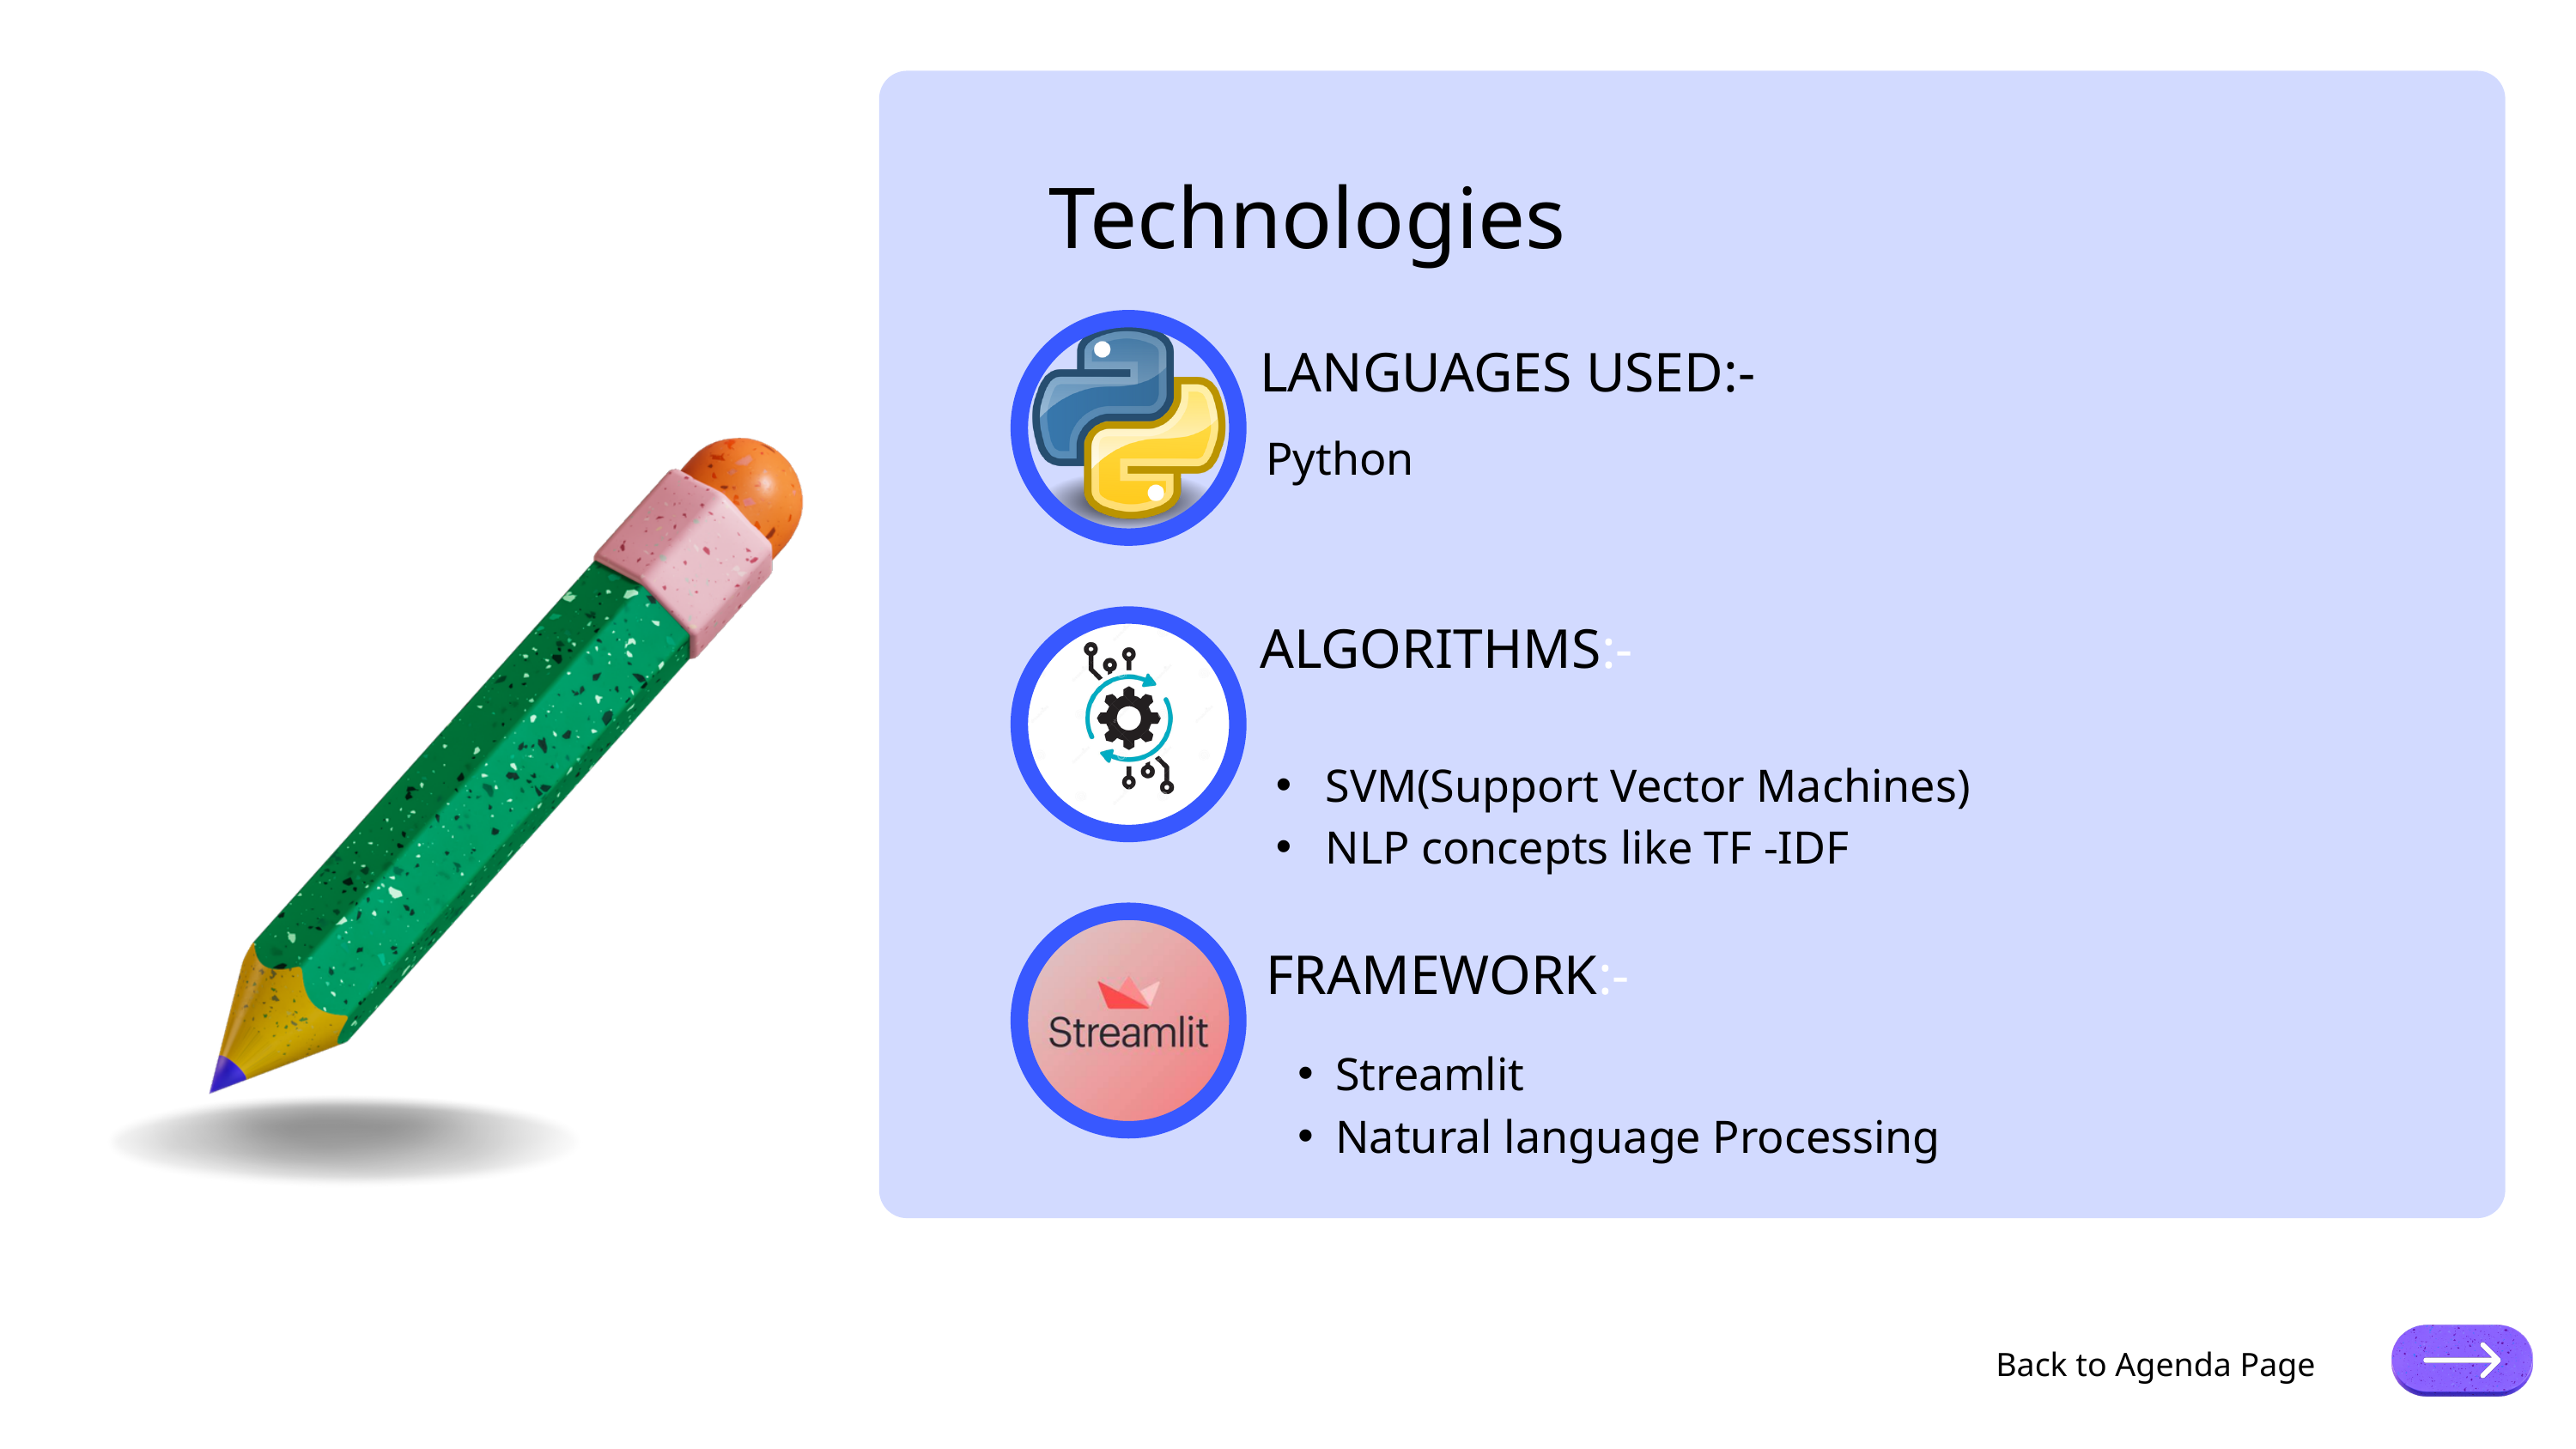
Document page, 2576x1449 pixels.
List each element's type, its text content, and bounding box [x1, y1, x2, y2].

text_box [2423, 1342, 2501, 1379]
text_box [2391, 1325, 2534, 1397]
text_box Back to Agenda Page [1878, 1337, 2316, 1383]
text_box [106, 1094, 584, 1189]
text_box [209, 437, 805, 1094]
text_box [878, 70, 2506, 1219]
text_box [1018, 615, 1238, 834]
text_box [1018, 318, 1238, 537]
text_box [1018, 911, 1238, 1131]
